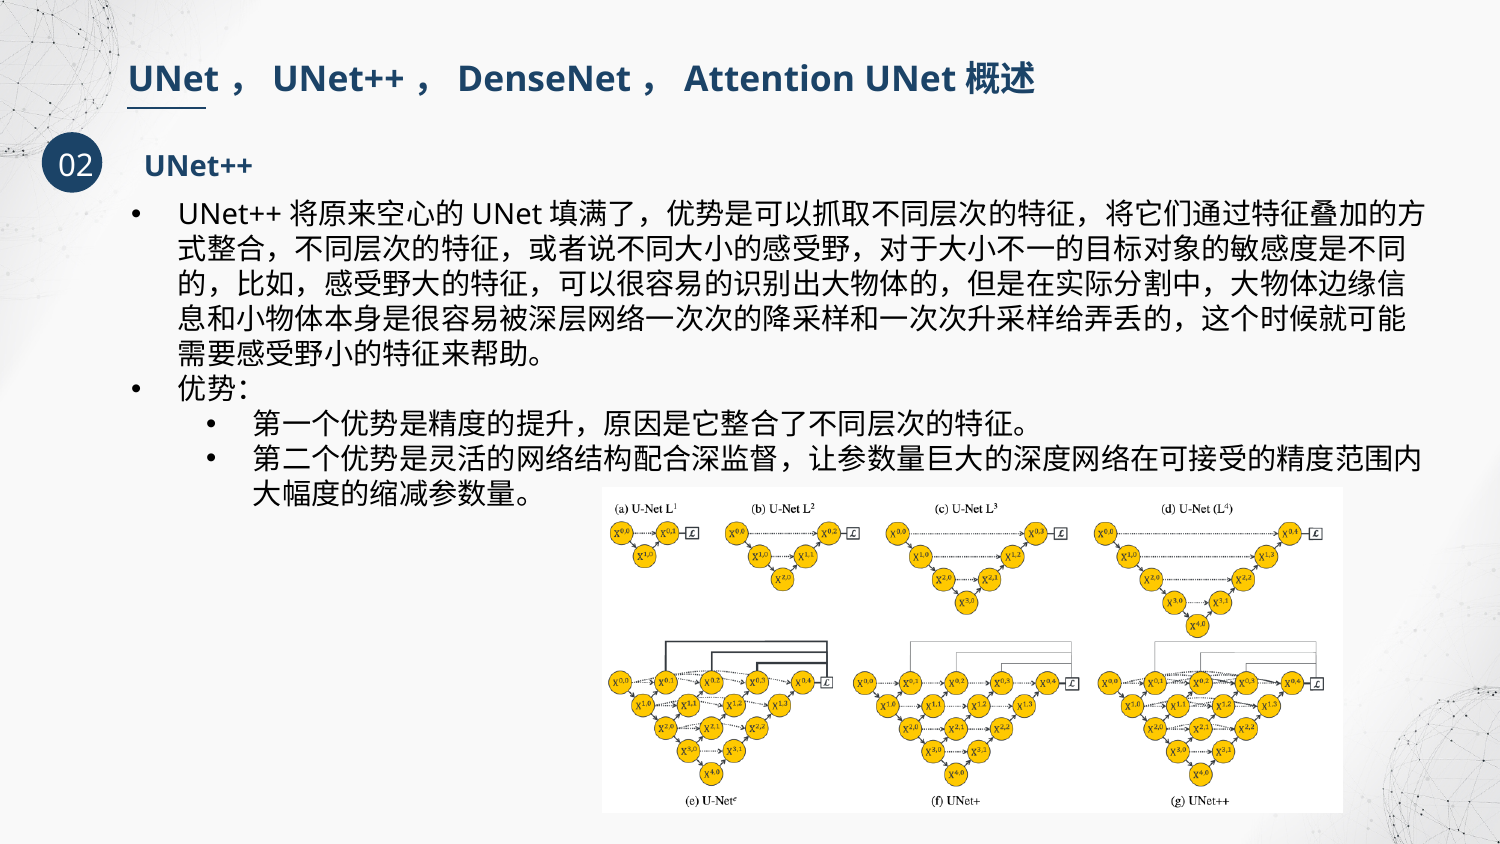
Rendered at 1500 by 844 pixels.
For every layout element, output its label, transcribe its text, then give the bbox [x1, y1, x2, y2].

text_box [35, 132, 264, 193]
text_box UNet，UNet++，DenseNet，Attention UNet概述 [116, 50, 1282, 105]
text_box UNet++将原来空心的UNet填满了，优势是可以抓取不同层次的特征，将它们通过特征叠加的方式整合，不同层次的特征，或者说不同大小的感受野，对于大小不一的目标对象的敏感度是不同的，比如，感受野大的特征，可以很容易的识别出大物体的，但是在实际分割中，大物体边缘信息和小物体本身是很容易被深层网络一次次的降采样和一次次升采样给弄丢的，这个时候就可能需要感受野小的特征来帮助。 优势： 第一个优势是精度的提升，原因是它整合了不同层次的特征。 第二个优势是灵活的网络结构配合深监督，让参数量巨大的深度网络在可接受的精度范围内大幅度的缩减参数量。 [116, 188, 1444, 518]
picture [0, 0, 1500, 844]
